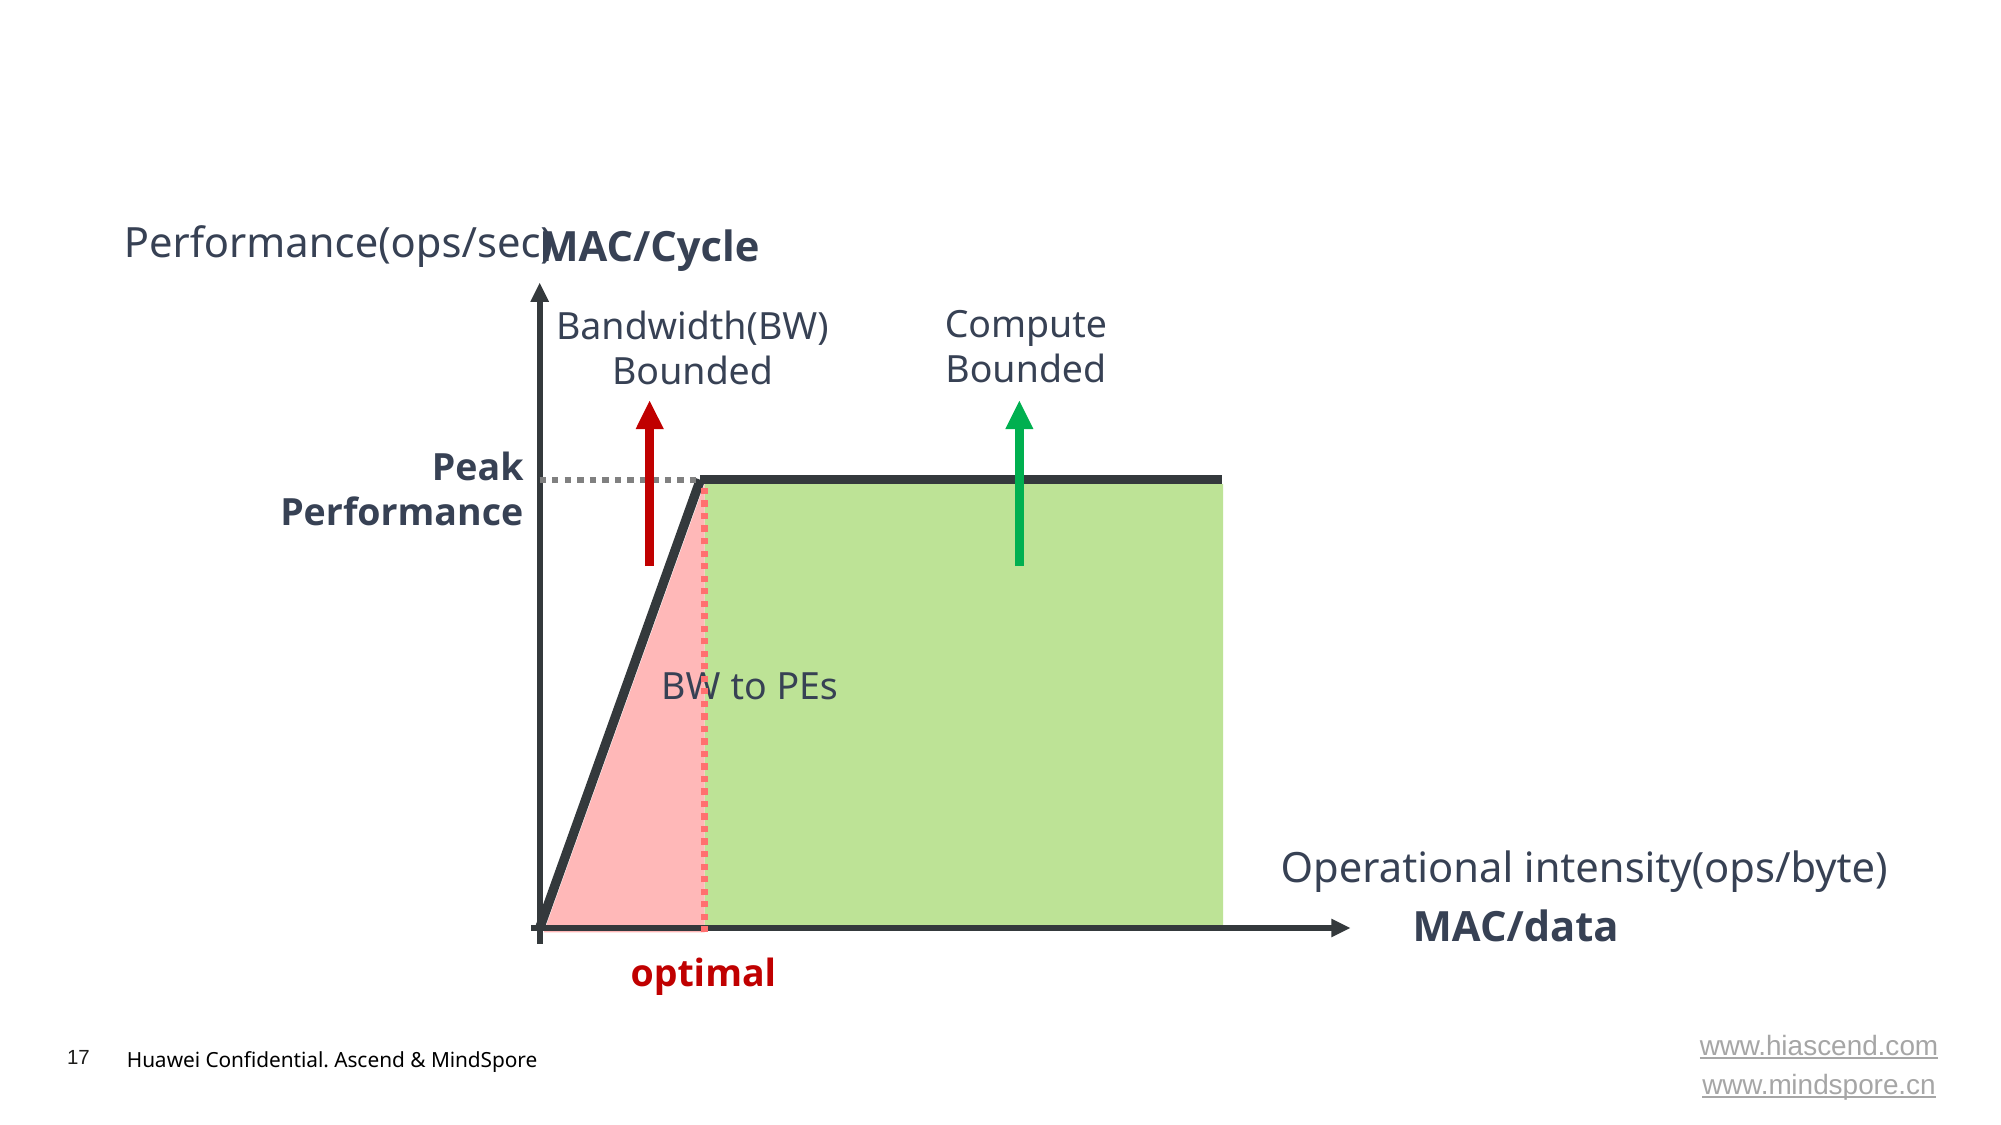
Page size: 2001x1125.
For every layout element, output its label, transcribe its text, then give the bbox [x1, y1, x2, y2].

text_box MAC/Cycle [524, 212, 775, 278]
text_box Performance(ops/sec) [108, 208, 568, 274]
text_box optimal [615, 941, 792, 1002]
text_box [701, 479, 1224, 927]
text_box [545, 488, 700, 927]
text_box Compute Bounded [929, 292, 1122, 398]
text_box Operational intensity(ops/byte) [1265, 833, 1903, 899]
text_box MAC/data [1397, 892, 1634, 958]
text_box Peak Performance [265, 435, 535, 541]
text_box Bandwidth(BW) Bounded [545, 294, 844, 400]
